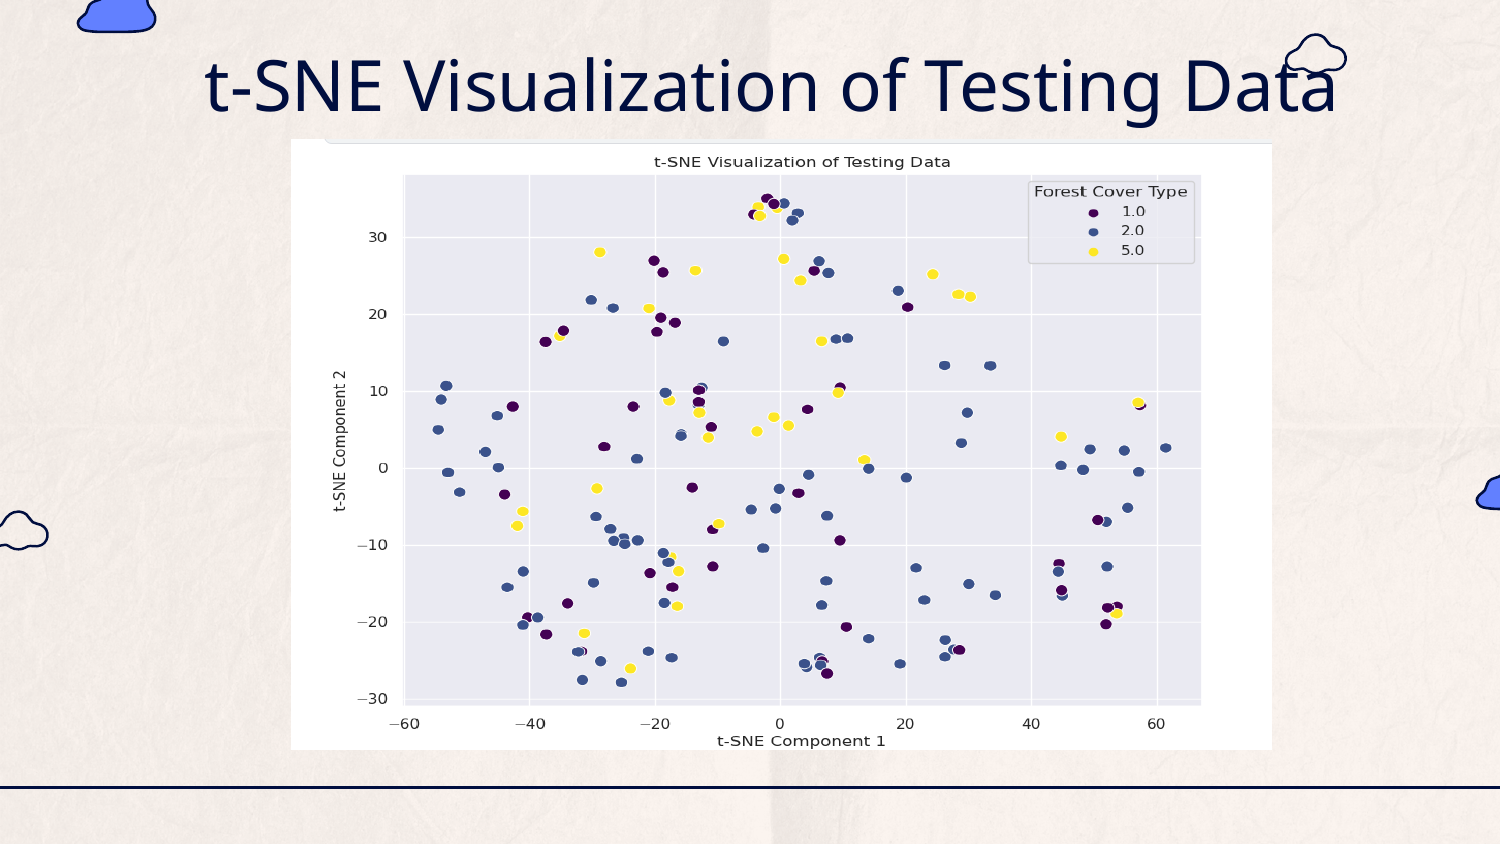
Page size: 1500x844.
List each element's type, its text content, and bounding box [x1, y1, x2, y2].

picture [291, 139, 1272, 751]
title t-SNE Visualization of Testing Data [140, 25, 1405, 121]
